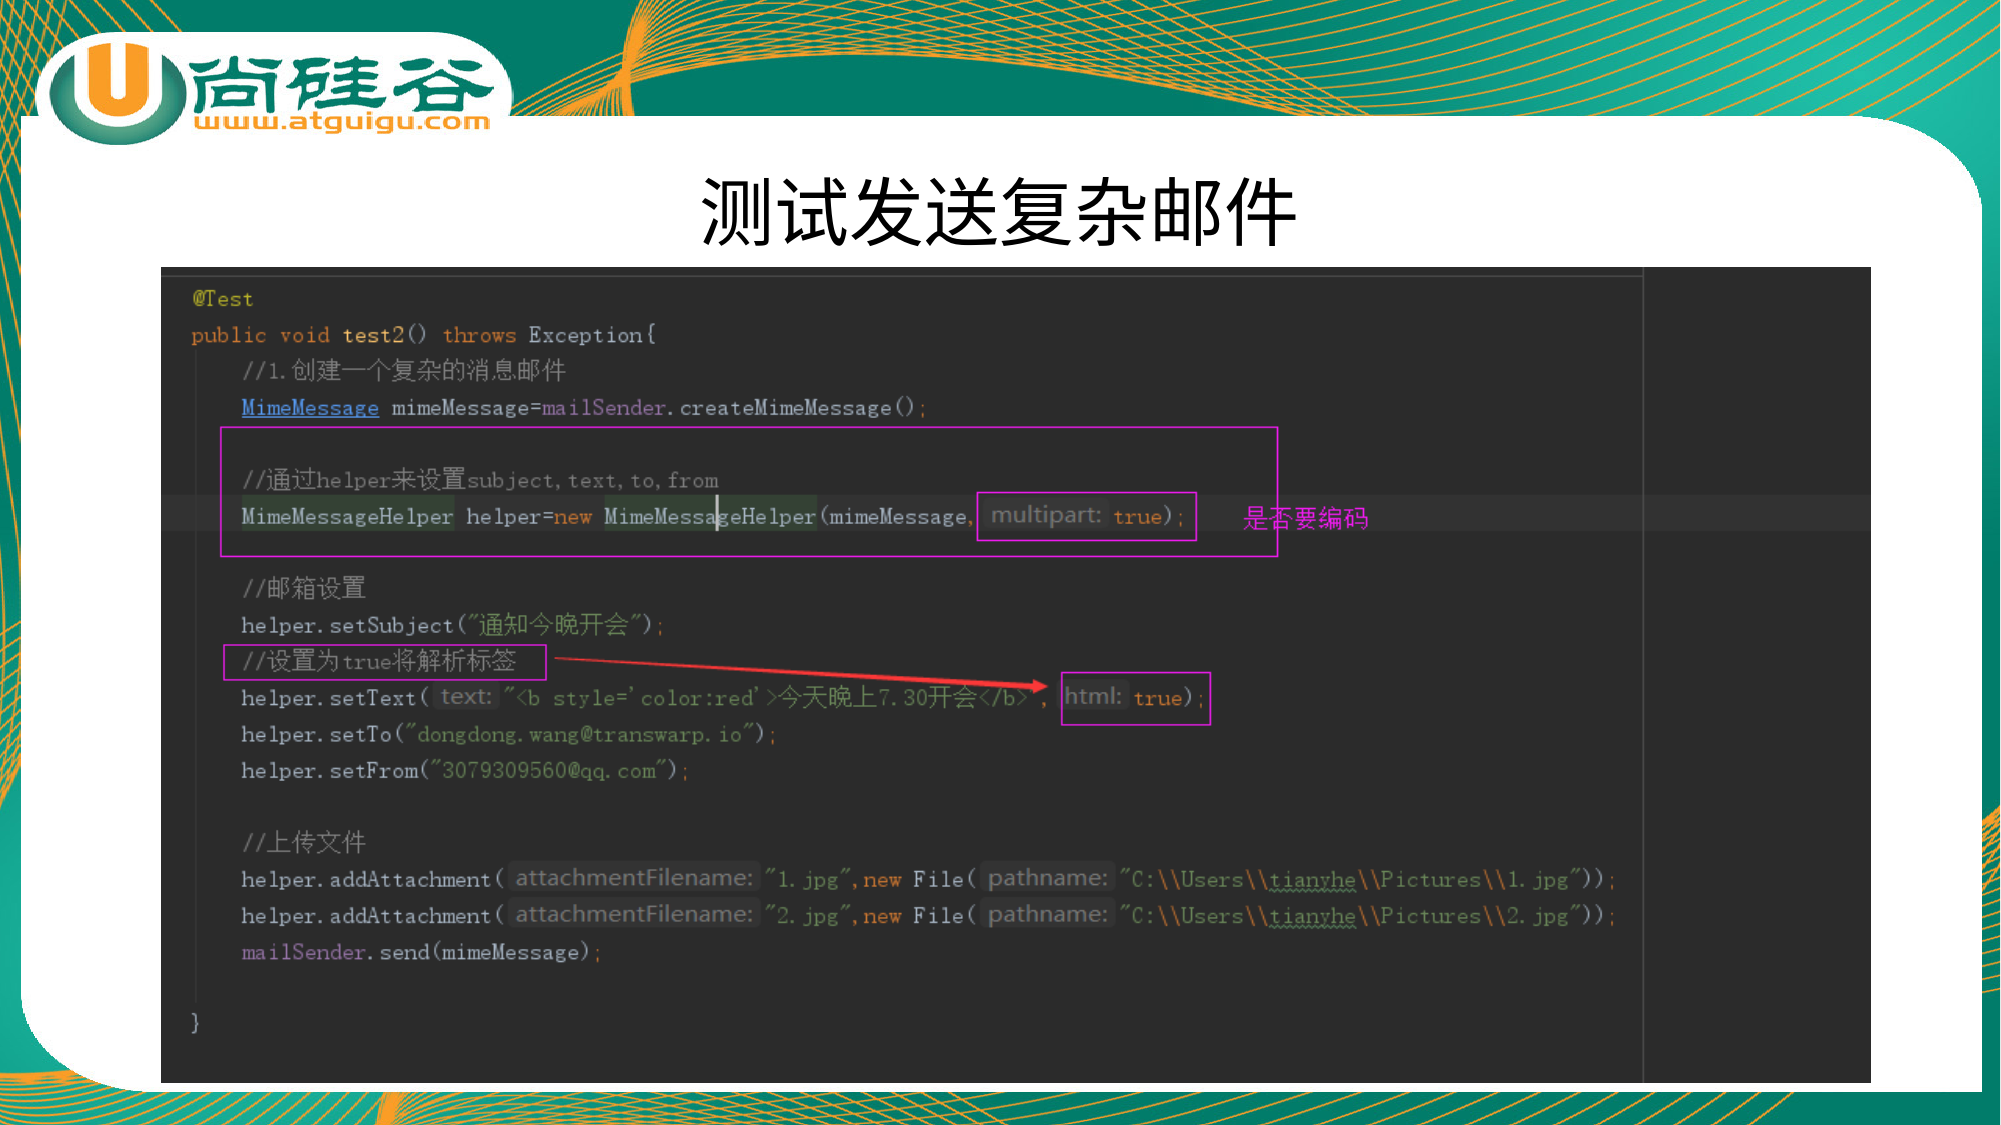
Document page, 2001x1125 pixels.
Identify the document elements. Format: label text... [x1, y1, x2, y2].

picture [0, 0, 2001, 1125]
title 测试发送复杂邮件 [99, 117, 1900, 305]
